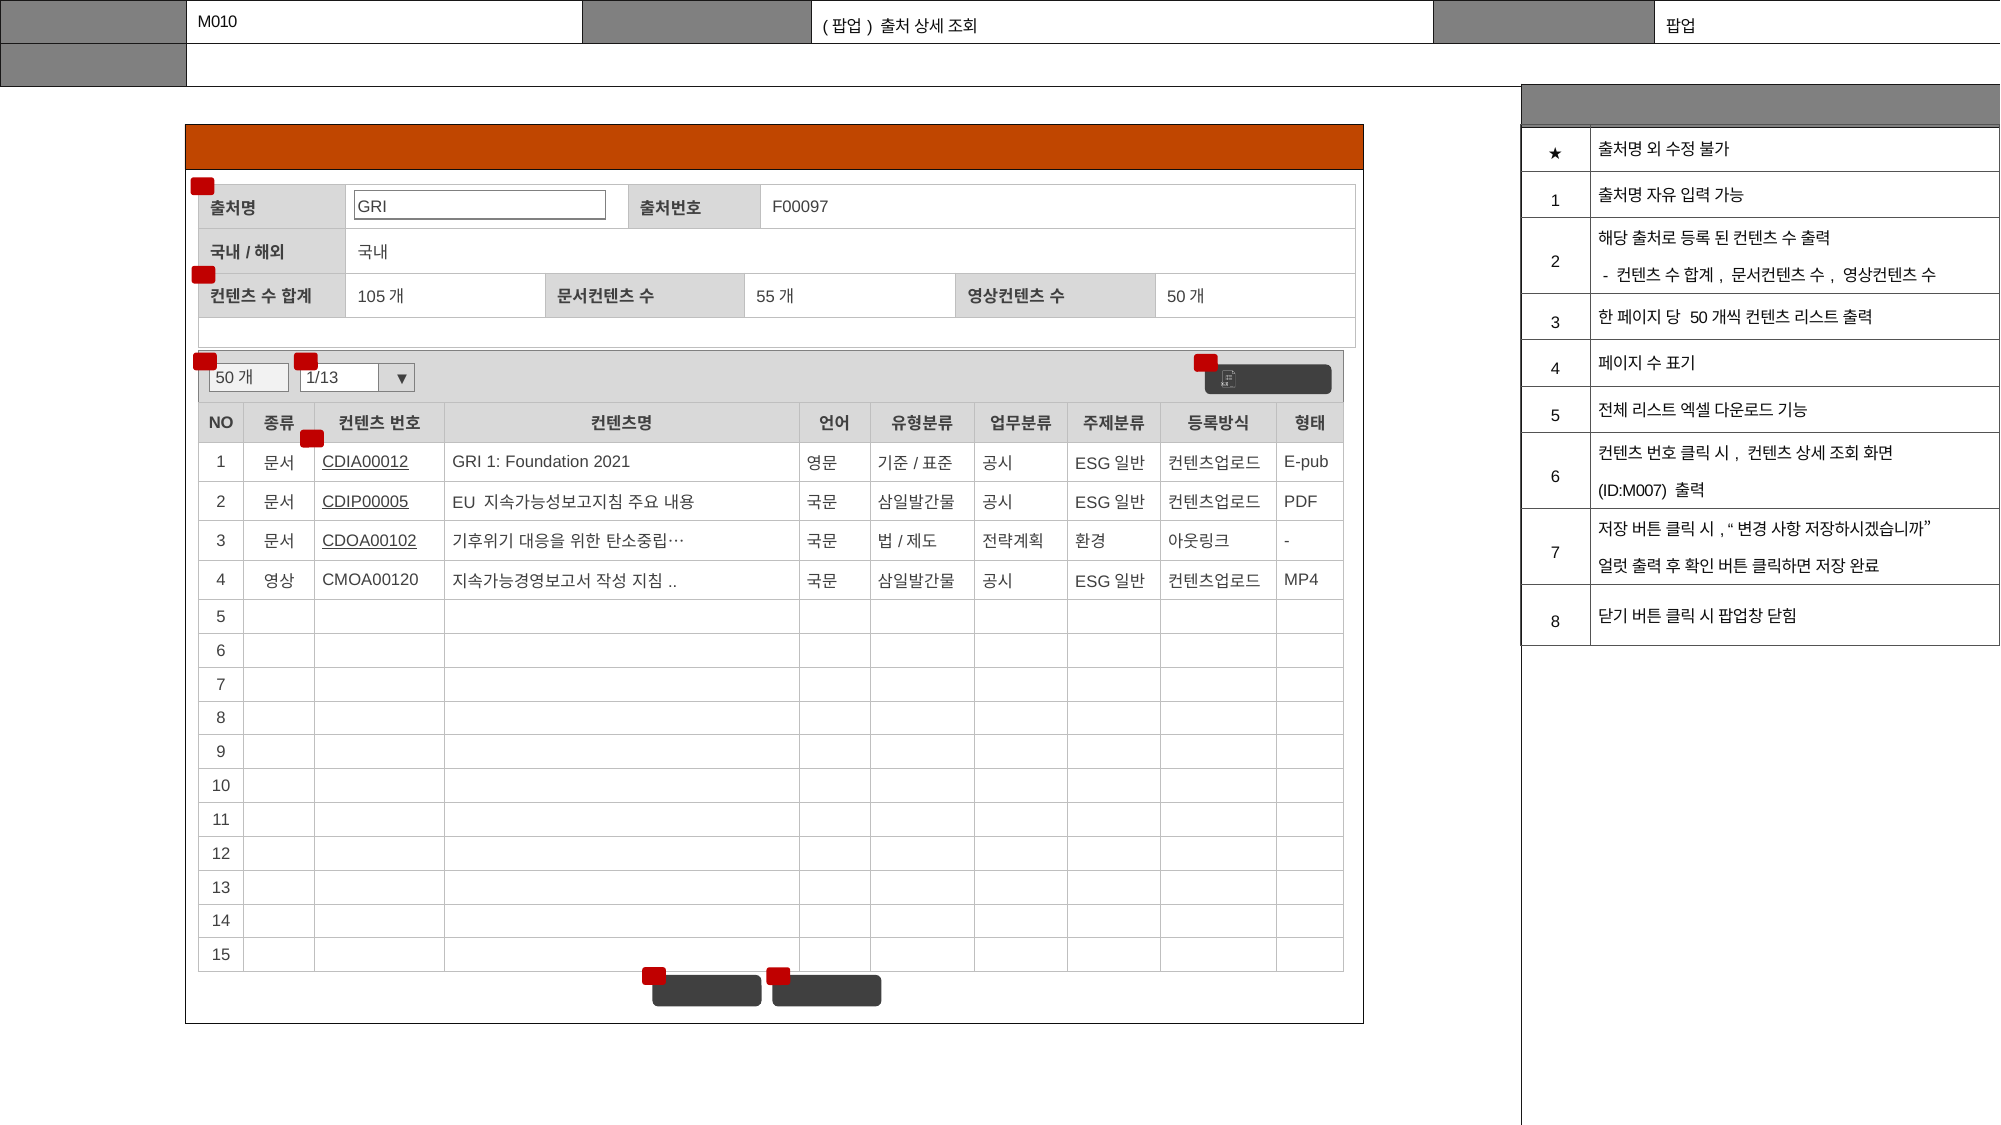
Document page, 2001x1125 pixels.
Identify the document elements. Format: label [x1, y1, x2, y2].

table_cell [800, 634, 870, 667]
table_cell [1277, 482, 1343, 520]
table_cell [199, 482, 243, 520]
table_cell [975, 443, 1067, 481]
table_cell [975, 521, 1067, 560]
table_cell [445, 702, 799, 734]
table_cell [315, 600, 444, 633]
table_cell [199, 318, 1355, 347]
table_cell [244, 443, 314, 481]
table_cell [1591, 340, 1999, 386]
table_header [1434, 1, 1654, 43]
table_cell [975, 702, 1067, 734]
table_cell [975, 803, 1067, 836]
table_cell [800, 905, 870, 937]
table_cell [445, 735, 799, 768]
table_cell [975, 938, 1067, 971]
table_cell [199, 803, 243, 836]
table_cell [1, 44, 186, 86]
table_cell [1591, 433, 1999, 508]
table_cell [800, 702, 870, 734]
table_cell [445, 668, 799, 701]
table_cell [1161, 837, 1276, 870]
table_cell [871, 403, 974, 442]
table_cell [315, 403, 444, 442]
table_cell [1521, 433, 1590, 508]
table_cell [315, 905, 444, 937]
table_cell [445, 837, 799, 870]
table_cell [800, 403, 870, 442]
table_cell [1522, 646, 2000, 1125]
table_cell [1068, 668, 1160, 701]
text_box [184, 123, 1364, 1024]
table_cell [800, 521, 870, 560]
table_cell [1068, 561, 1160, 599]
table_cell [1161, 803, 1276, 836]
table_cell [1277, 403, 1343, 442]
table_cell [445, 938, 799, 971]
table_cell [244, 482, 314, 520]
table_cell [244, 634, 314, 667]
table_cell [244, 735, 314, 768]
table_cell [244, 905, 314, 937]
table_cell [315, 443, 444, 481]
table_cell [1161, 443, 1276, 481]
table_cell [1521, 585, 1590, 645]
table_cell [871, 561, 974, 599]
table_cell [871, 938, 974, 971]
table_cell [199, 702, 243, 734]
table_cell [244, 600, 314, 633]
table_header [346, 185, 628, 228]
table_cell [346, 274, 545, 317]
table_cell [199, 600, 243, 633]
table_cell [1591, 509, 1999, 584]
table_cell [315, 702, 444, 734]
table_cell [315, 803, 444, 836]
table_cell [871, 600, 974, 633]
table_cell [1277, 803, 1343, 836]
table_cell [800, 837, 870, 870]
table_cell [871, 905, 974, 937]
table_cell [1277, 561, 1343, 599]
table_cell [315, 837, 444, 870]
table_cell [1277, 837, 1343, 870]
table_cell [1591, 585, 1999, 645]
table_cell [1277, 668, 1343, 701]
table_header [1, 1, 186, 43]
table_cell [1277, 702, 1343, 734]
table_cell [1277, 600, 1343, 633]
table_cell [199, 938, 243, 971]
table_cell [315, 871, 444, 904]
table_cell [975, 735, 1067, 768]
table_cell [871, 702, 974, 734]
table_cell [871, 634, 974, 667]
table_cell [1277, 938, 1343, 971]
table_header [1655, 1, 2000, 43]
table_cell [315, 938, 444, 971]
table_cell [871, 668, 974, 701]
table_cell [1277, 735, 1343, 768]
table_cell [199, 274, 345, 317]
table_header [1591, 125, 1999, 171]
table_cell [1161, 482, 1276, 520]
table_cell [975, 905, 1067, 937]
table_header [812, 1, 1433, 43]
table_cell [1068, 905, 1160, 937]
table_cell [244, 871, 314, 904]
table_cell [1161, 403, 1276, 442]
table_cell [1161, 905, 1276, 937]
table_cell [975, 561, 1067, 599]
table_cell [244, 403, 314, 442]
table_header [761, 185, 1355, 228]
table_cell [800, 938, 870, 971]
table_cell [1068, 938, 1160, 971]
table_cell [199, 837, 243, 870]
table_cell [199, 229, 345, 273]
table_header [583, 1, 811, 43]
table_cell [975, 482, 1067, 520]
table_cell [1521, 172, 1590, 217]
table_cell [1068, 871, 1160, 904]
table_cell [187, 44, 2000, 86]
table_cell [1521, 340, 1590, 386]
table_cell [975, 769, 1067, 802]
table_cell [1161, 521, 1276, 560]
table_cell [1521, 509, 1590, 584]
table_cell [1068, 403, 1160, 442]
table_cell [1161, 938, 1276, 971]
table_cell [445, 443, 799, 481]
table_cell [1591, 218, 1999, 293]
table_header [199, 351, 1343, 402]
table_cell [800, 871, 870, 904]
table_header [1521, 125, 1590, 171]
table_cell [244, 803, 314, 836]
table_cell [1068, 735, 1160, 768]
table_cell [1161, 634, 1276, 667]
table_cell [199, 905, 243, 937]
table_cell [244, 668, 314, 701]
table_cell [800, 600, 870, 633]
table_cell [800, 769, 870, 802]
table_cell [445, 561, 799, 599]
table_cell [1068, 600, 1160, 633]
table_cell [871, 871, 974, 904]
table_cell [445, 634, 799, 667]
table_cell [871, 769, 974, 802]
table_cell [871, 443, 974, 481]
table_cell [1068, 702, 1160, 734]
table_header [187, 1, 582, 43]
table_cell [1591, 294, 1999, 339]
table_cell [975, 668, 1067, 701]
table_cell [199, 769, 243, 802]
table_cell [975, 403, 1067, 442]
table_cell [800, 561, 870, 599]
table_cell [1161, 600, 1276, 633]
table_cell [1161, 702, 1276, 734]
table_cell [1277, 871, 1343, 904]
table_cell [1161, 769, 1276, 802]
table_cell [1521, 387, 1590, 432]
table_cell [346, 229, 1355, 273]
table_cell [745, 274, 955, 317]
table_cell [546, 274, 744, 317]
table_cell [315, 735, 444, 768]
table_cell [445, 600, 799, 633]
table_cell [871, 735, 974, 768]
table_cell [1156, 274, 1355, 317]
table_cell [199, 561, 243, 599]
table_cell [800, 803, 870, 836]
table_cell [199, 521, 243, 560]
table_cell [975, 600, 1067, 633]
table_cell [315, 482, 444, 520]
table_cell [244, 769, 314, 802]
table_cell [1068, 803, 1160, 836]
table_cell [975, 837, 1067, 870]
table_cell [975, 634, 1067, 667]
table_cell [871, 803, 974, 836]
table_cell [199, 443, 243, 481]
table_cell [1161, 561, 1276, 599]
table_cell [1161, 871, 1276, 904]
table_cell [315, 668, 444, 701]
table_cell [244, 561, 314, 599]
table_cell [1277, 521, 1343, 560]
table_cell [199, 735, 243, 768]
table_cell [1068, 837, 1160, 870]
table_cell [1161, 668, 1276, 701]
table_cell [199, 871, 243, 904]
table_cell [445, 521, 799, 560]
table_cell [1277, 634, 1343, 667]
table_cell [315, 521, 444, 560]
table_cell [244, 837, 314, 870]
table_cell [445, 803, 799, 836]
table_cell [1591, 387, 1999, 432]
table_cell [199, 634, 243, 667]
table_cell [244, 938, 314, 971]
table_cell [244, 702, 314, 734]
table_cell [199, 668, 243, 701]
table_cell [445, 482, 799, 520]
table_cell [445, 905, 799, 937]
table_cell [956, 274, 1155, 317]
table_cell [445, 871, 799, 904]
table_cell [1068, 634, 1160, 667]
table_cell [800, 735, 870, 768]
table_cell [315, 769, 444, 802]
table_header [199, 185, 345, 228]
table_cell [1068, 482, 1160, 520]
table_cell [800, 668, 870, 701]
table_header [629, 185, 760, 228]
table_cell [1068, 769, 1160, 802]
table_cell [871, 521, 974, 560]
table_cell [1591, 172, 1999, 217]
table_cell [1068, 521, 1160, 560]
table_cell [1521, 294, 1590, 339]
table_cell [244, 521, 314, 560]
table_cell [1277, 443, 1343, 481]
table_cell [871, 837, 974, 870]
table_cell [1277, 769, 1343, 802]
table_cell [975, 871, 1067, 904]
table_cell [1277, 905, 1343, 937]
table_cell [315, 634, 444, 667]
table_cell [199, 403, 243, 442]
table_cell [800, 482, 870, 520]
table_cell [1521, 218, 1590, 293]
table_cell [315, 561, 444, 599]
table_cell [445, 403, 799, 442]
table_cell [1068, 443, 1160, 481]
table_cell [800, 443, 870, 481]
table_header [1522, 85, 2000, 124]
table_cell [1161, 735, 1276, 768]
table_cell [445, 769, 799, 802]
table_cell [871, 482, 974, 520]
